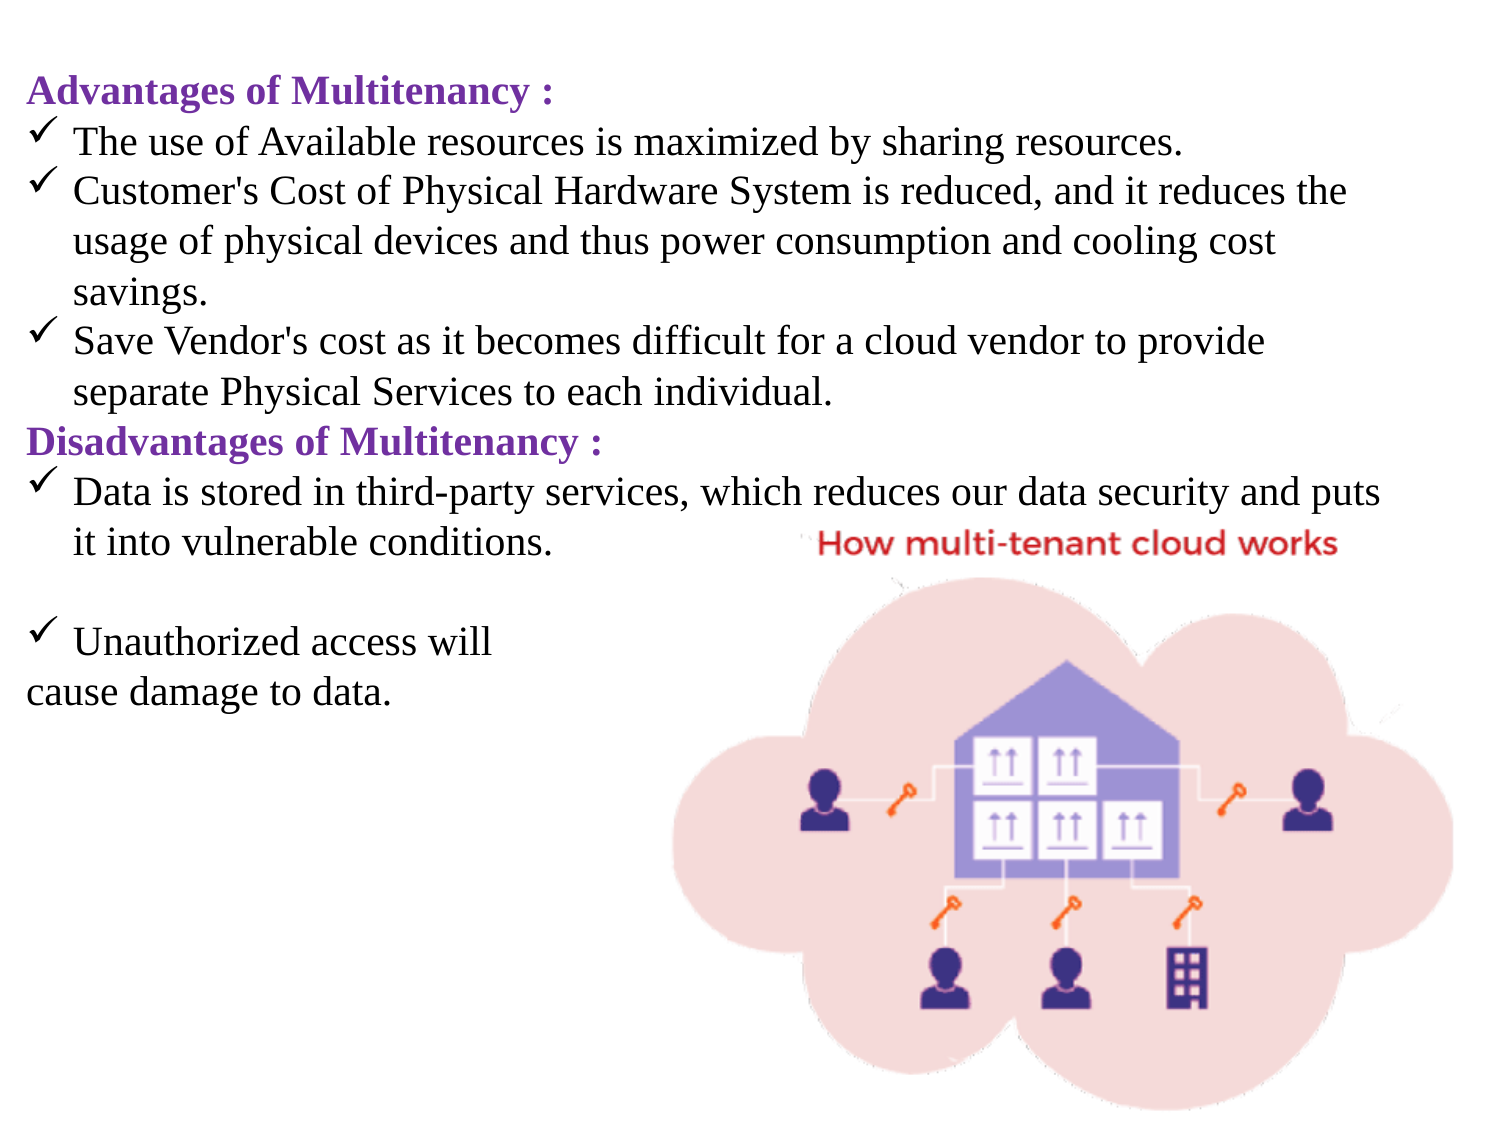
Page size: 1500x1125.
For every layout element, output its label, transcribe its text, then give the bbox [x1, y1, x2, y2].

picture [643, 520, 1480, 1125]
text_box Advantages of Multitenancy : The use of Available resources is maximized by sharing resources. Customer's Cost of Physical Hardware System is reduced, and it reduces the usage of physical devices and thus power consumption and cooling cost savings. Save Vendor's cost as it becomes difficult for a cloud vendor to provide separate Physical Services to each individual. Disadvantages of Multitenancy : Data is stored in third-party services, which reduces our data security and puts it into vulnerable conditions. Unauthorized access will cause damage to data. [11, 55, 1406, 721]
